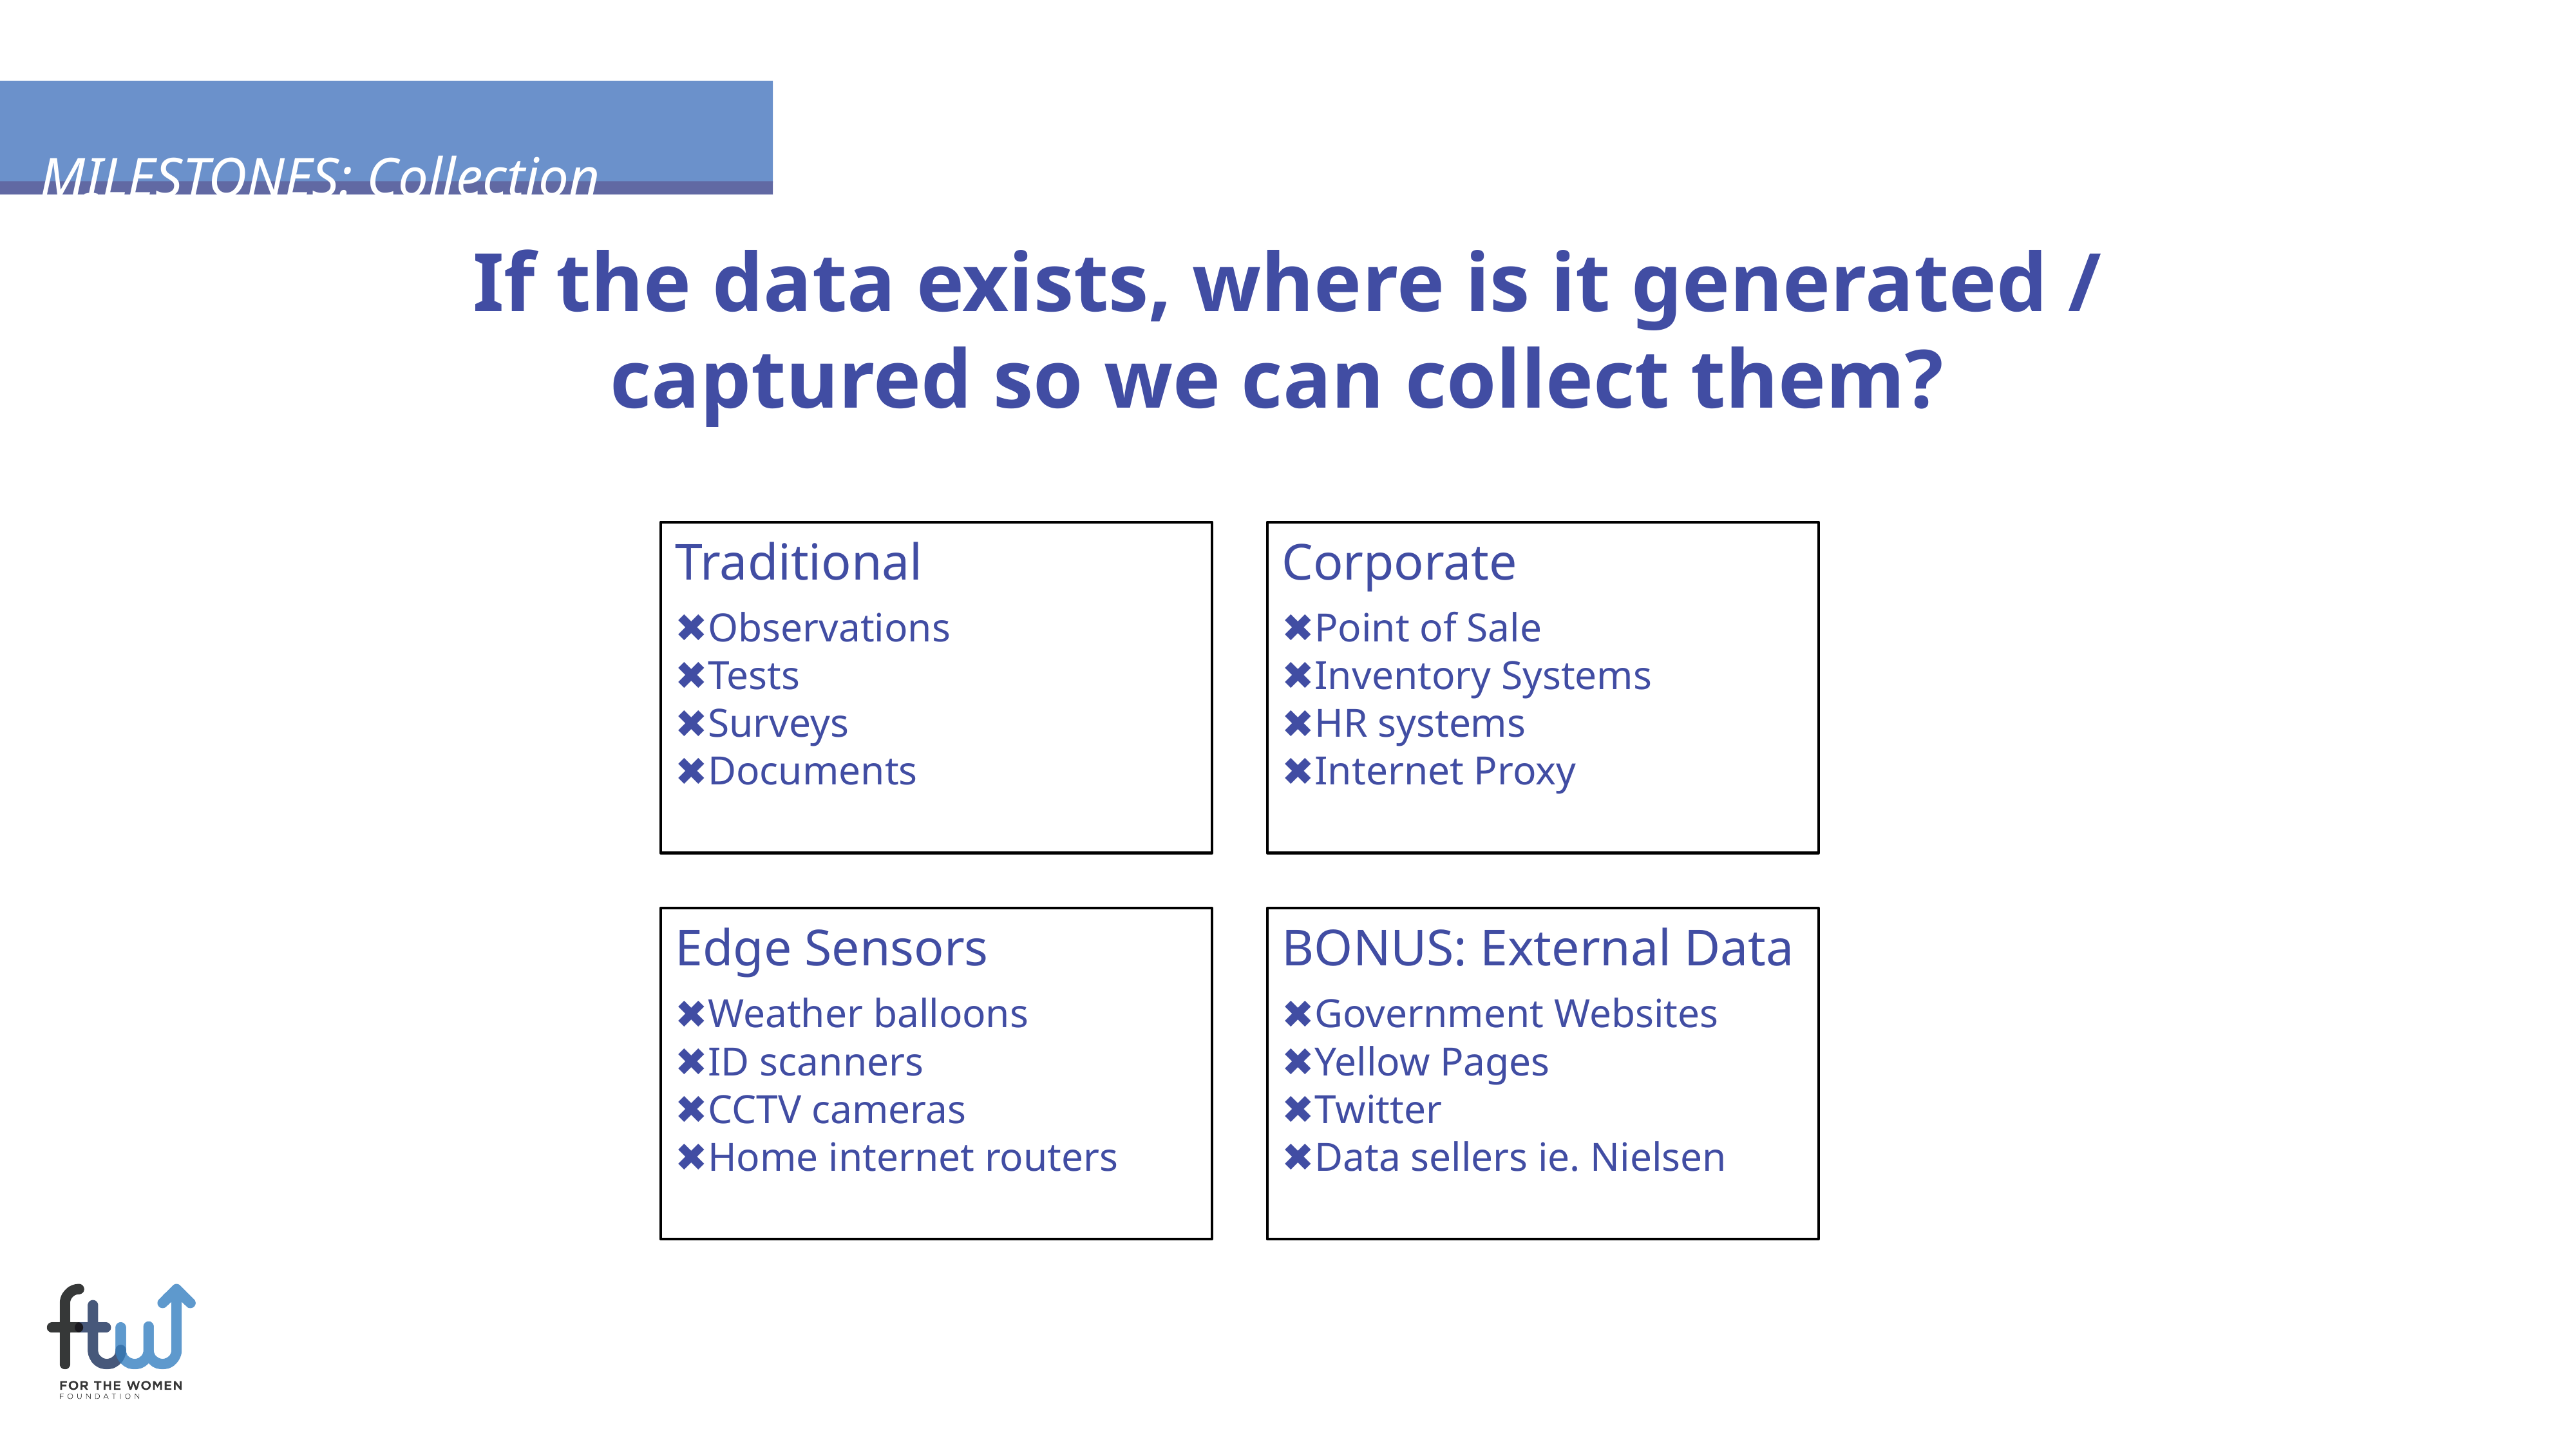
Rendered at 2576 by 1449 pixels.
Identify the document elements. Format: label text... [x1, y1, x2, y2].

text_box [660, 522, 1819, 1240]
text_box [0, 80, 773, 195]
picture [0, 1255, 247, 1432]
text_box If the data exists, where is it generated / captured so we can collect them? [423, 283, 2153, 434]
